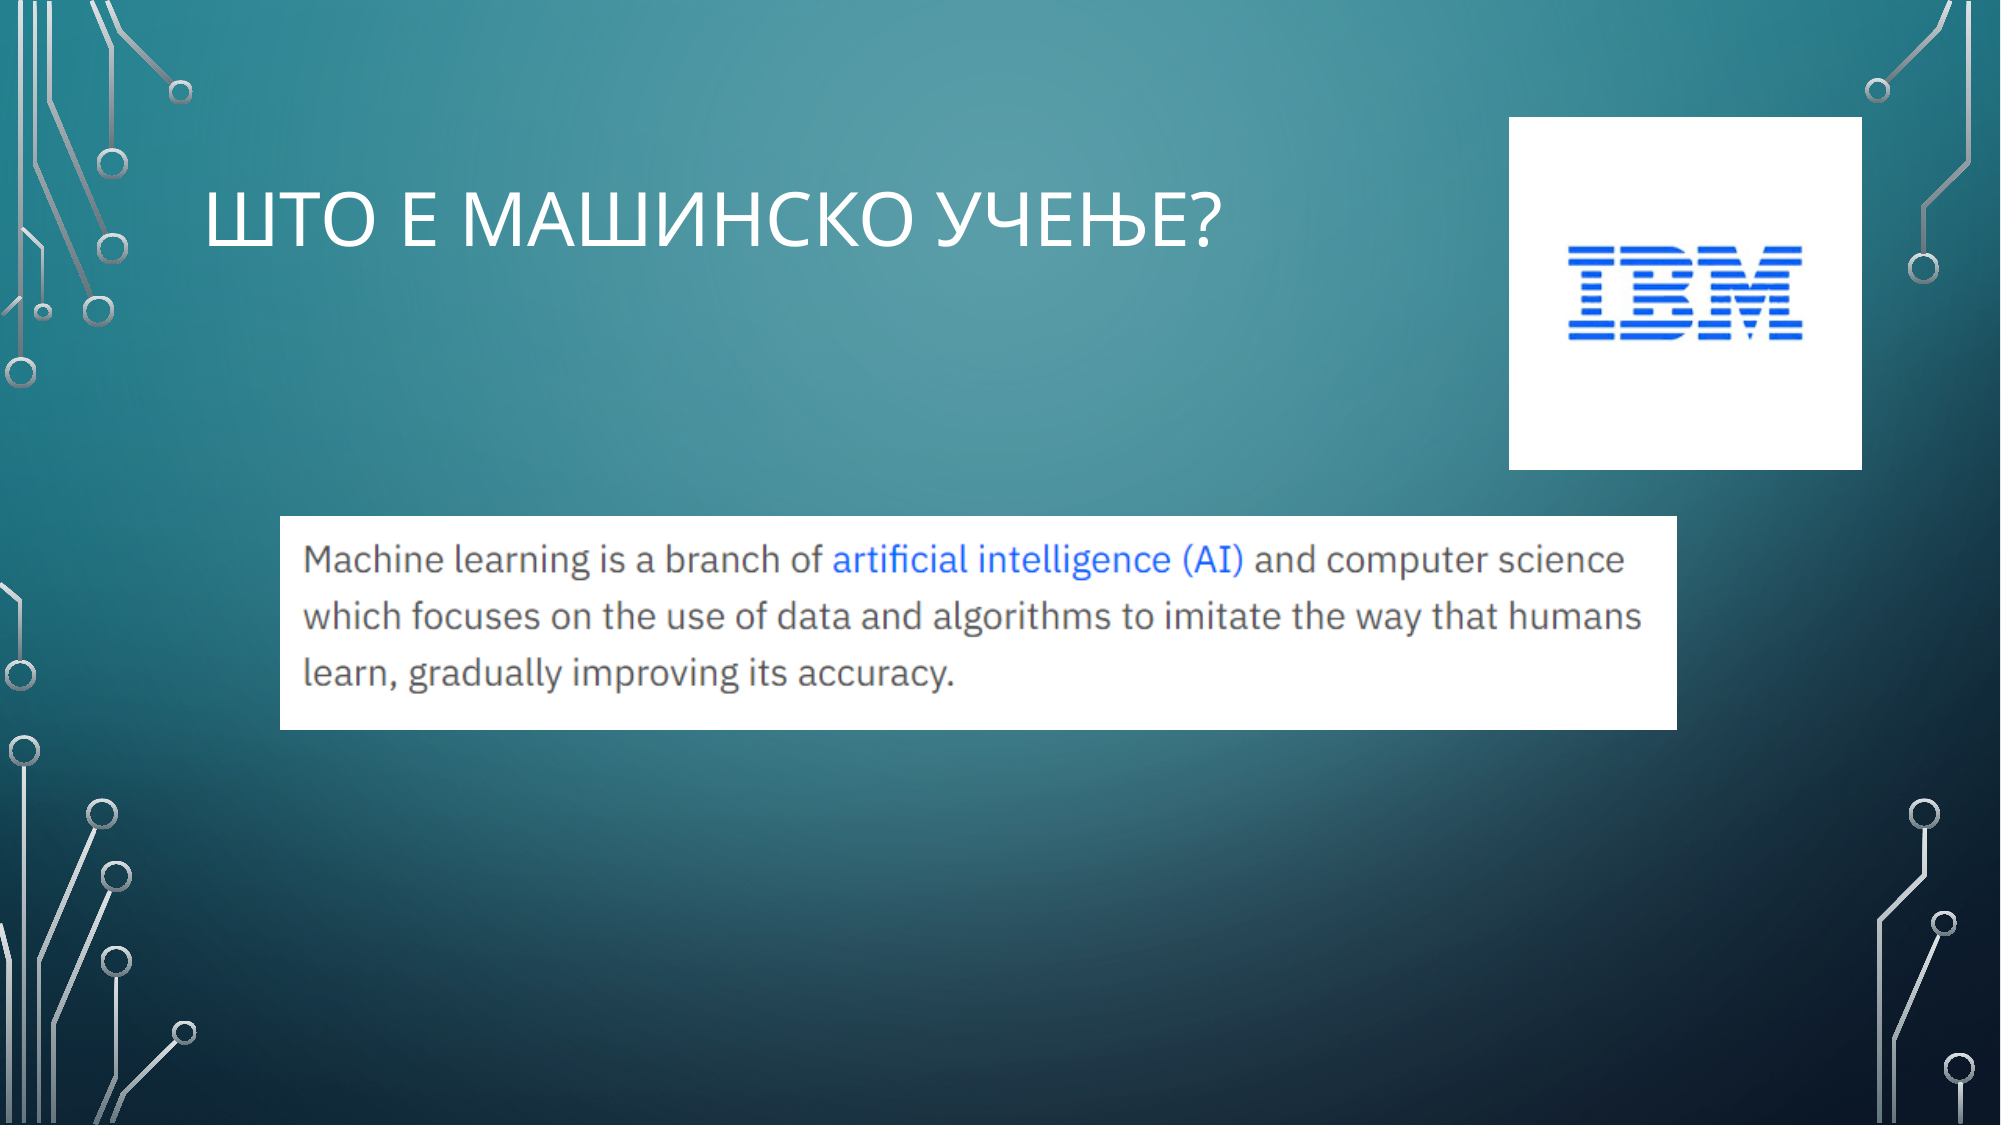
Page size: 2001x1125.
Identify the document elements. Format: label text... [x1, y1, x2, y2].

picture [1509, 117, 1862, 470]
title Што е машинско учење? [187, 101, 1813, 344]
picture [280, 516, 1677, 730]
